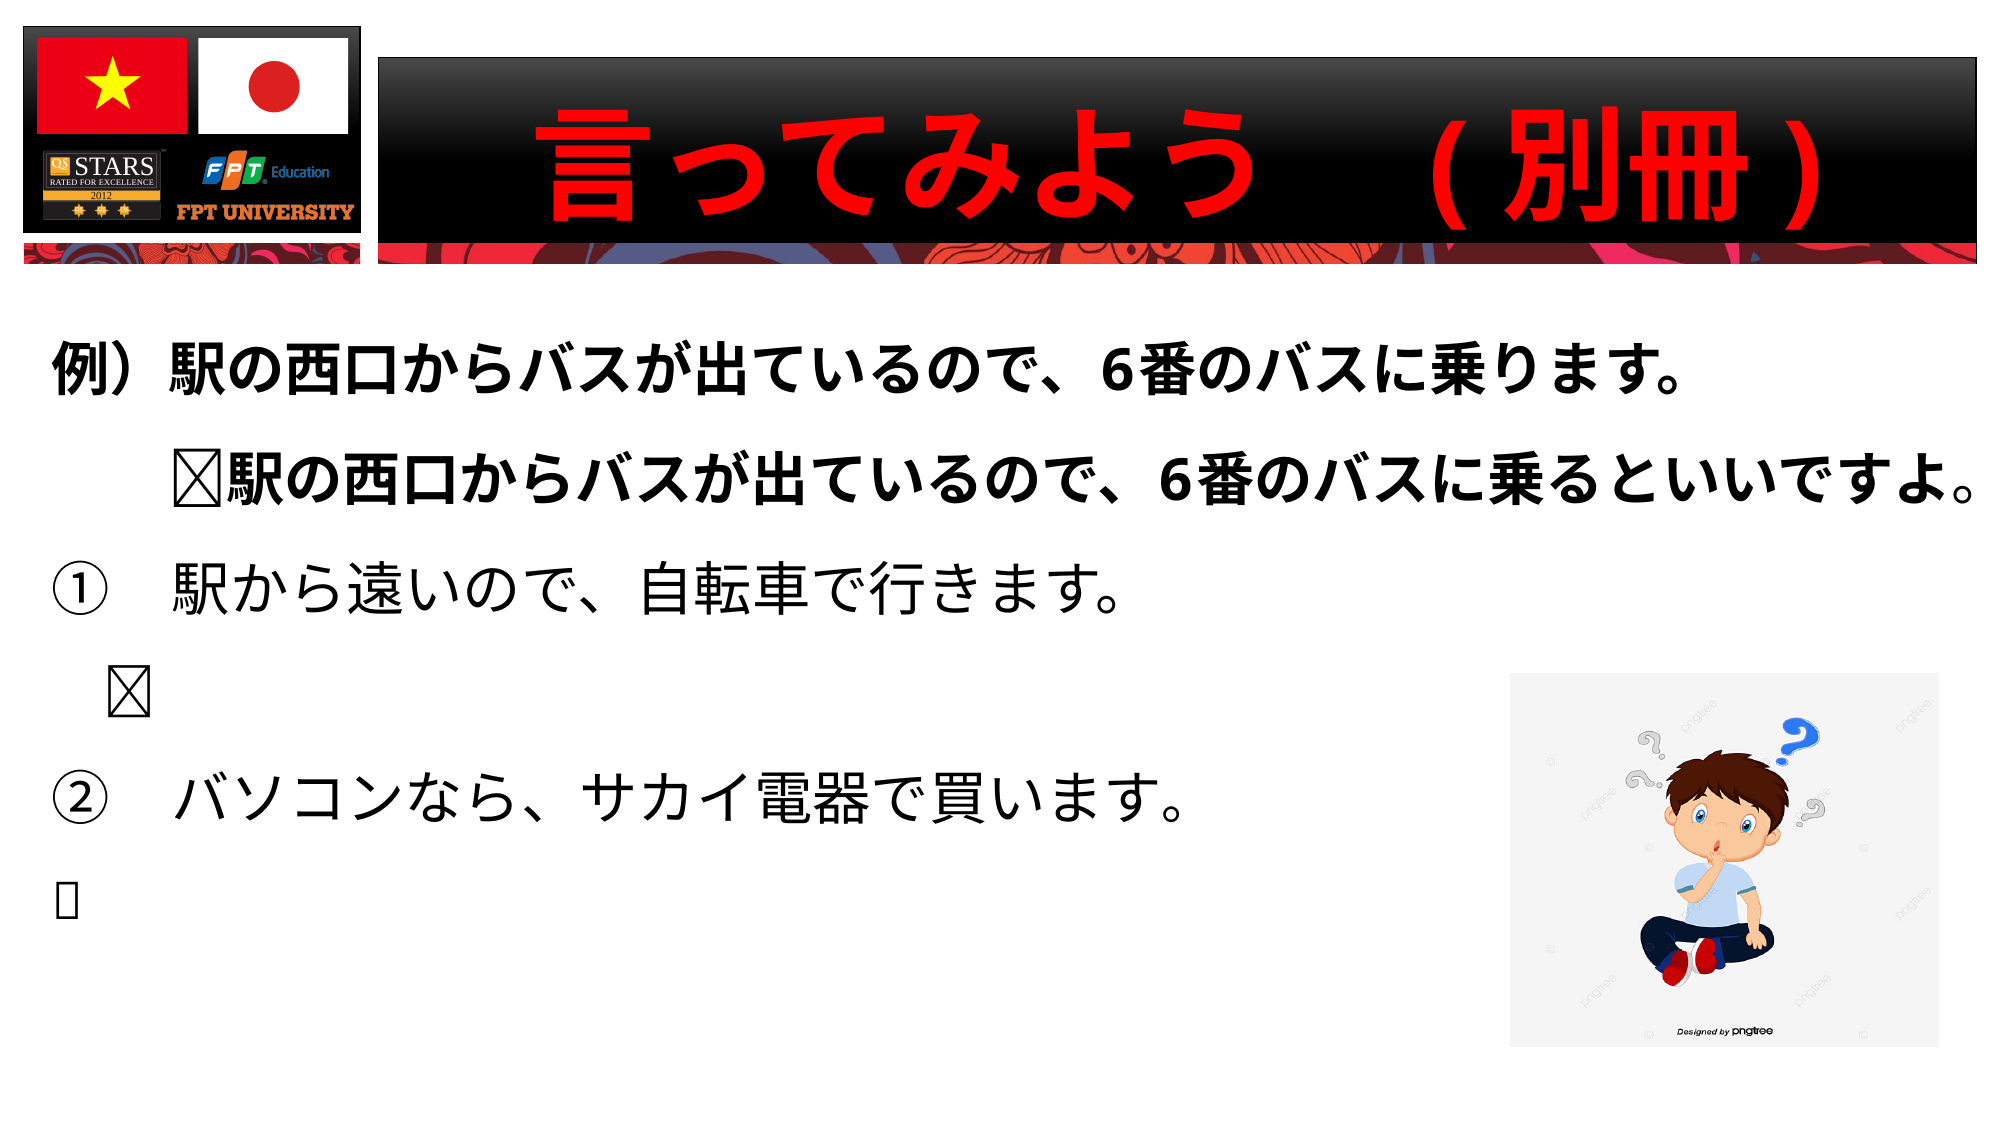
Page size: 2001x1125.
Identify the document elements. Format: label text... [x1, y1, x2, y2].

text_box 言ってみよう (別冊) [378, 57, 1977, 243]
picture [1510, 673, 1939, 1047]
picture [37, 38, 187, 134]
text_box 例）駅の西口からバスが出ているので、6番のバスに乗ります。 駅の西口からバスが出ているので、6番のバスに乗るといいですよ。 ① 駅から遠いので、自転車で行きます。  ② バソコンなら、サカイ電器で買います。  [36, 290, 1968, 1087]
picture [36, 136, 361, 233]
picture [198, 38, 349, 134]
text_box [23, 26, 361, 233]
picture [378, 243, 1977, 264]
picture [23, 243, 361, 264]
